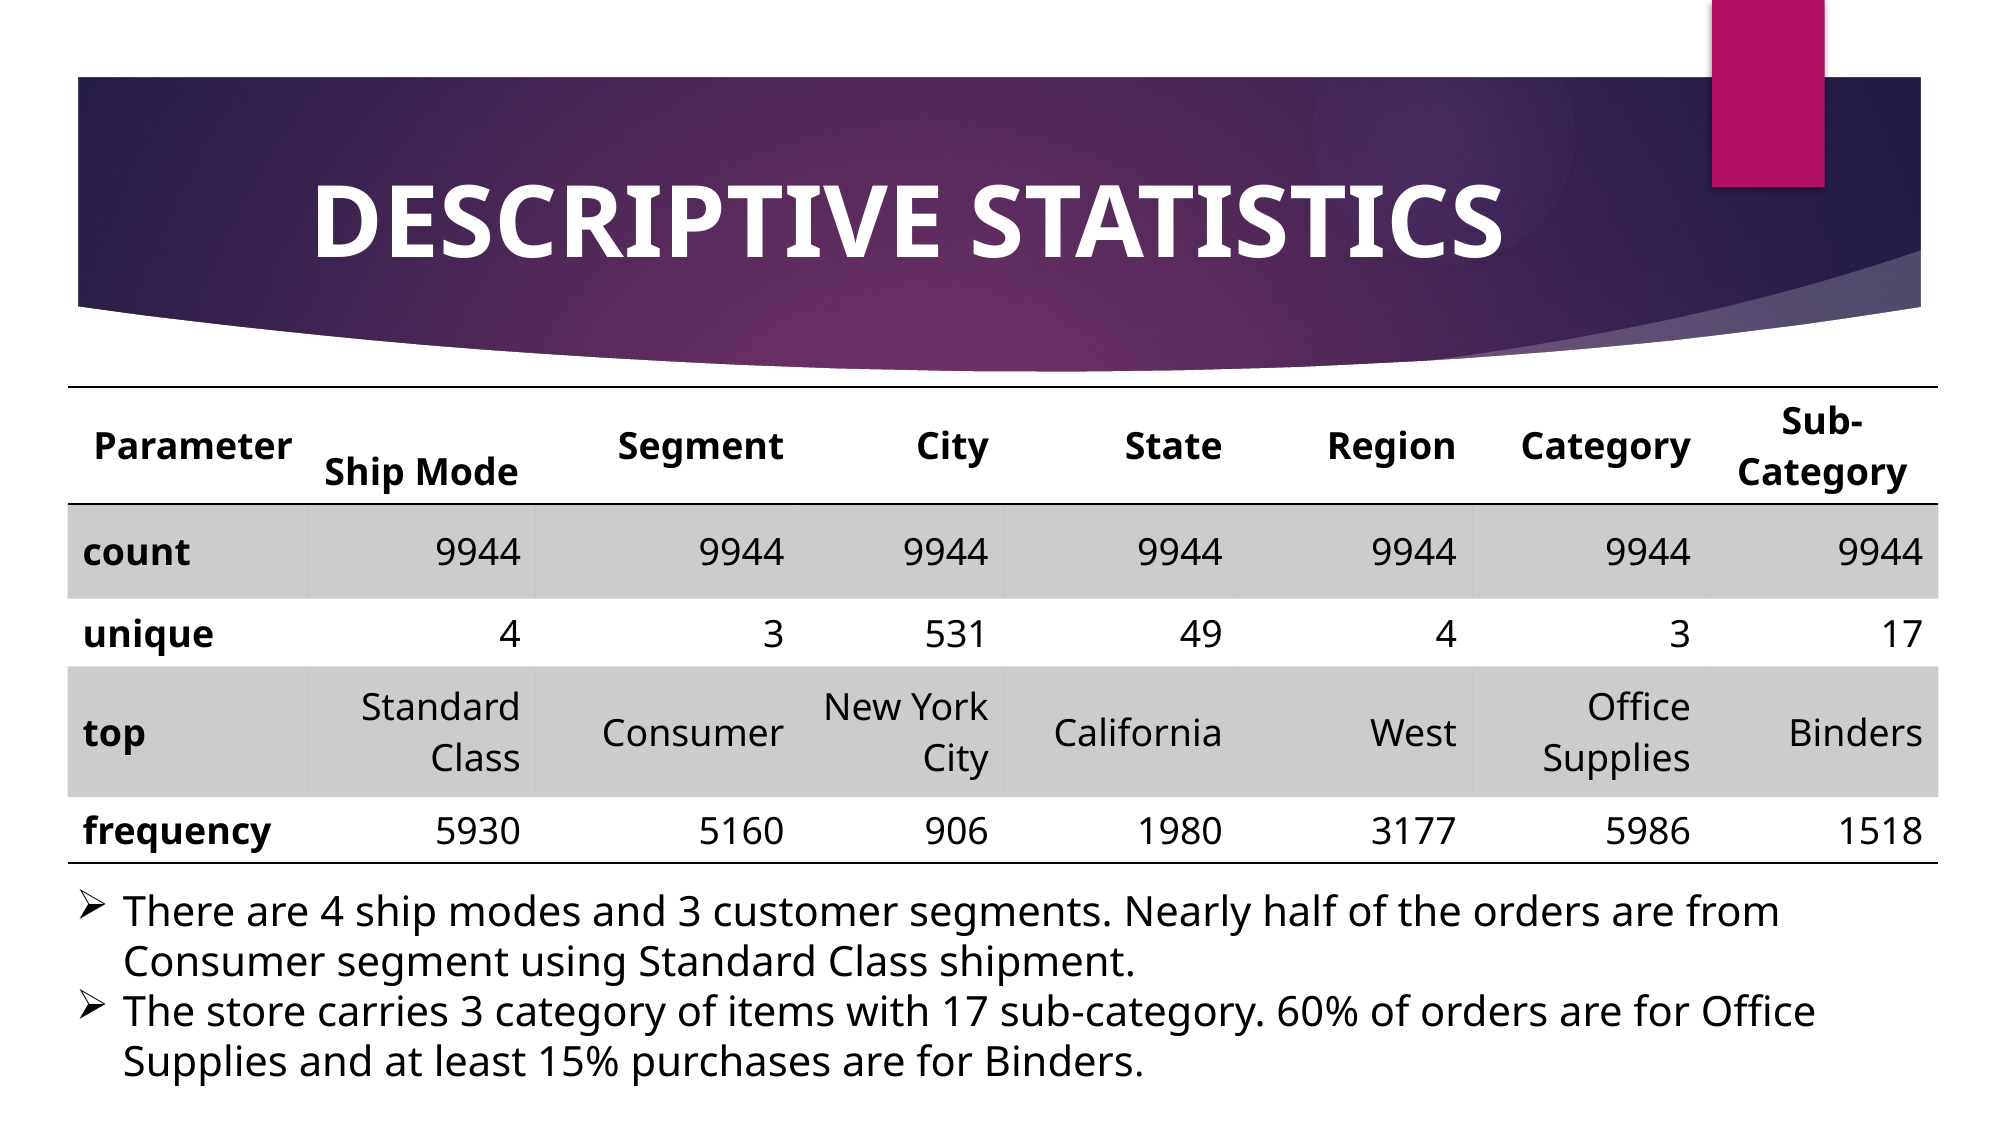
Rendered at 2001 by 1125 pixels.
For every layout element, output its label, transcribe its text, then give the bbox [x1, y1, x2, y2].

table_cell 3 [1472, 599, 1706, 666]
table_cell Consumer [536, 666, 800, 797]
table_cell 5160 [536, 797, 800, 862]
table_cell 4 [1238, 599, 1472, 666]
table_cell unique [68, 599, 308, 666]
table_header Category [1472, 388, 1706, 503]
table_cell 9944 [1238, 505, 1472, 599]
table_cell 5930 [308, 797, 536, 862]
table_header State [1004, 388, 1238, 503]
table_header Parameter [68, 388, 308, 503]
table_cell West [1238, 666, 1472, 797]
table_cell 17 [1706, 599, 1938, 666]
table_cell 1980 [1004, 797, 1238, 862]
table_cell 5986 [1472, 797, 1706, 862]
table_cell 49 [1004, 599, 1238, 666]
table_cell New York City [800, 666, 1004, 797]
table_cell 9944 [1472, 505, 1706, 599]
table_header Segment [536, 388, 800, 503]
table_cell 3 [536, 599, 800, 666]
table_cell 9944 [308, 505, 536, 599]
table_cell 9944 [1004, 505, 1238, 599]
table_cell 4 [308, 599, 536, 666]
table_cell Standard Class [308, 666, 536, 797]
table_cell 531 [800, 599, 1004, 666]
title DESCRIPTIVE STATISTICS [189, 159, 1627, 276]
table_cell 906 [800, 797, 1004, 862]
table_cell 1518 [1706, 797, 1938, 862]
table_cell Office Supplies [1472, 666, 1706, 797]
table_header Ship Mode [308, 388, 536, 503]
table_cell top [68, 666, 308, 797]
table_cell California [1004, 666, 1238, 797]
table_cell 3177 [1238, 797, 1472, 862]
table_cell count [68, 505, 308, 599]
table_header Region [1238, 388, 1472, 503]
table_cell 9944 [536, 505, 800, 599]
table_header City [800, 388, 1004, 503]
table_header Sub-Category [1706, 388, 1938, 503]
table_cell Binders [1706, 666, 1938, 797]
table_cell 9944 [800, 505, 1004, 599]
table_cell 9944 [1706, 505, 1938, 599]
table_cell frequency [68, 797, 308, 862]
text_box There are 4 ship modes and 3 customer segments. Nearly half of the orders are from Consumer segment using Standard Class shipment. The store carries 3 category of items with 17 sub-category. 60% of orders are for Office Supplies and at least 15% purchases are for Binders. [61, 877, 1939, 1092]
